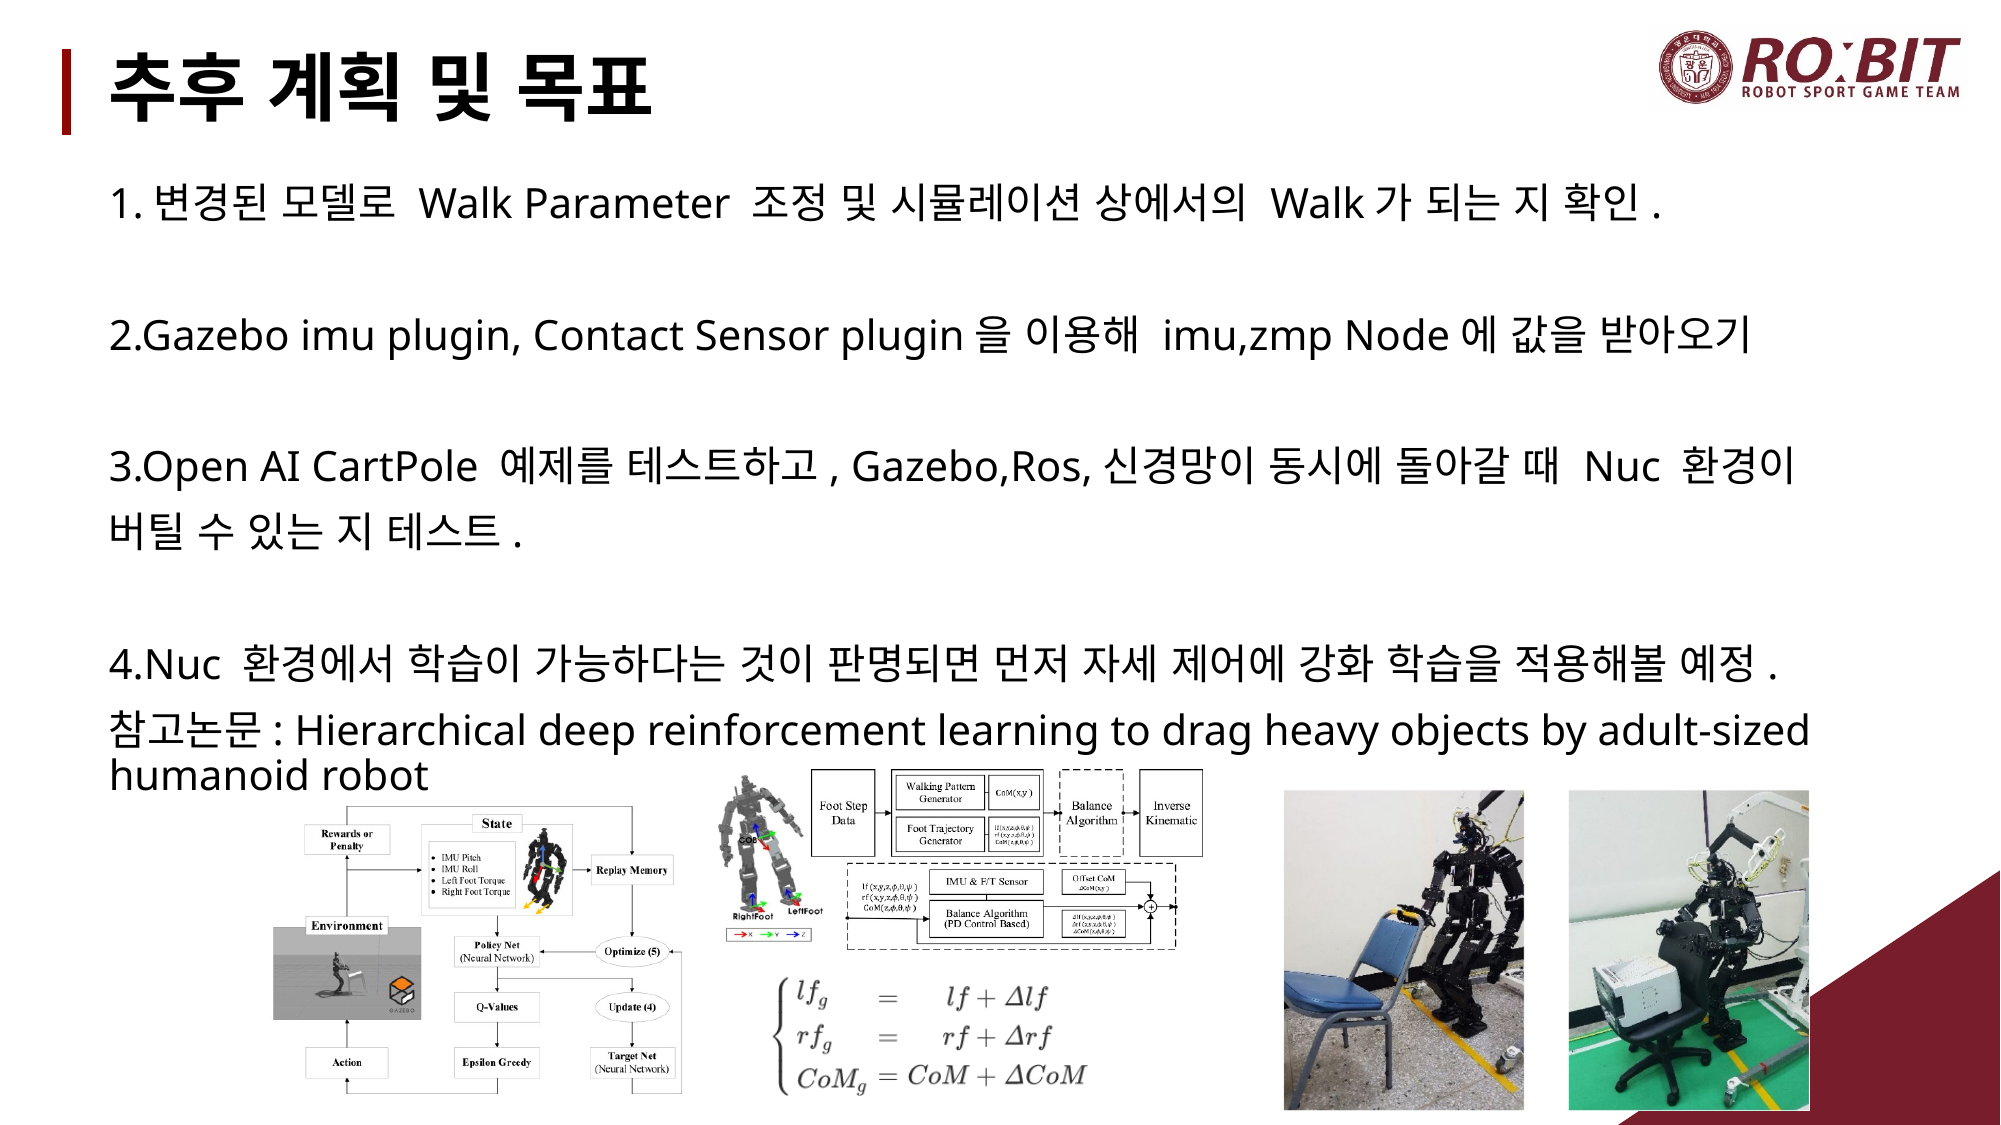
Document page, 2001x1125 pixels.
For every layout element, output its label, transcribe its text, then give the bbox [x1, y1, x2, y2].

title 추후 계획 및 목표 [93, 36, 1632, 146]
picture [761, 967, 1123, 1113]
picture [709, 769, 1203, 950]
picture [243, 806, 682, 1094]
picture [1282, 789, 1810, 1111]
list 1.변경된 모델로 Walk Parameter 조정 및 시뮬레이션 상에서의 Walk가 되는 지 확인. 2.Gazebo imu plugin, Contact Sensor plugin을 이용해 imu,zmp Node에 값을 받아오기 3.Open AI CartPole 예제를 테스트하고, Gazebo,Ros,신경망이 동시에 돌아갈 때 Nuc 환경이 버틸 수 있는 지 테스트. 4.Nuc 환경에서 학습이 가능하다는 것이 판명되면 먼저 자세 제어에 강화 학습을 적용해볼 예정. 참고논문: Hierarchical deep reinforcement learning to drag heavy objects by adult-sized humanoid robot [93, 174, 1967, 1008]
picture [1650, 23, 1971, 111]
